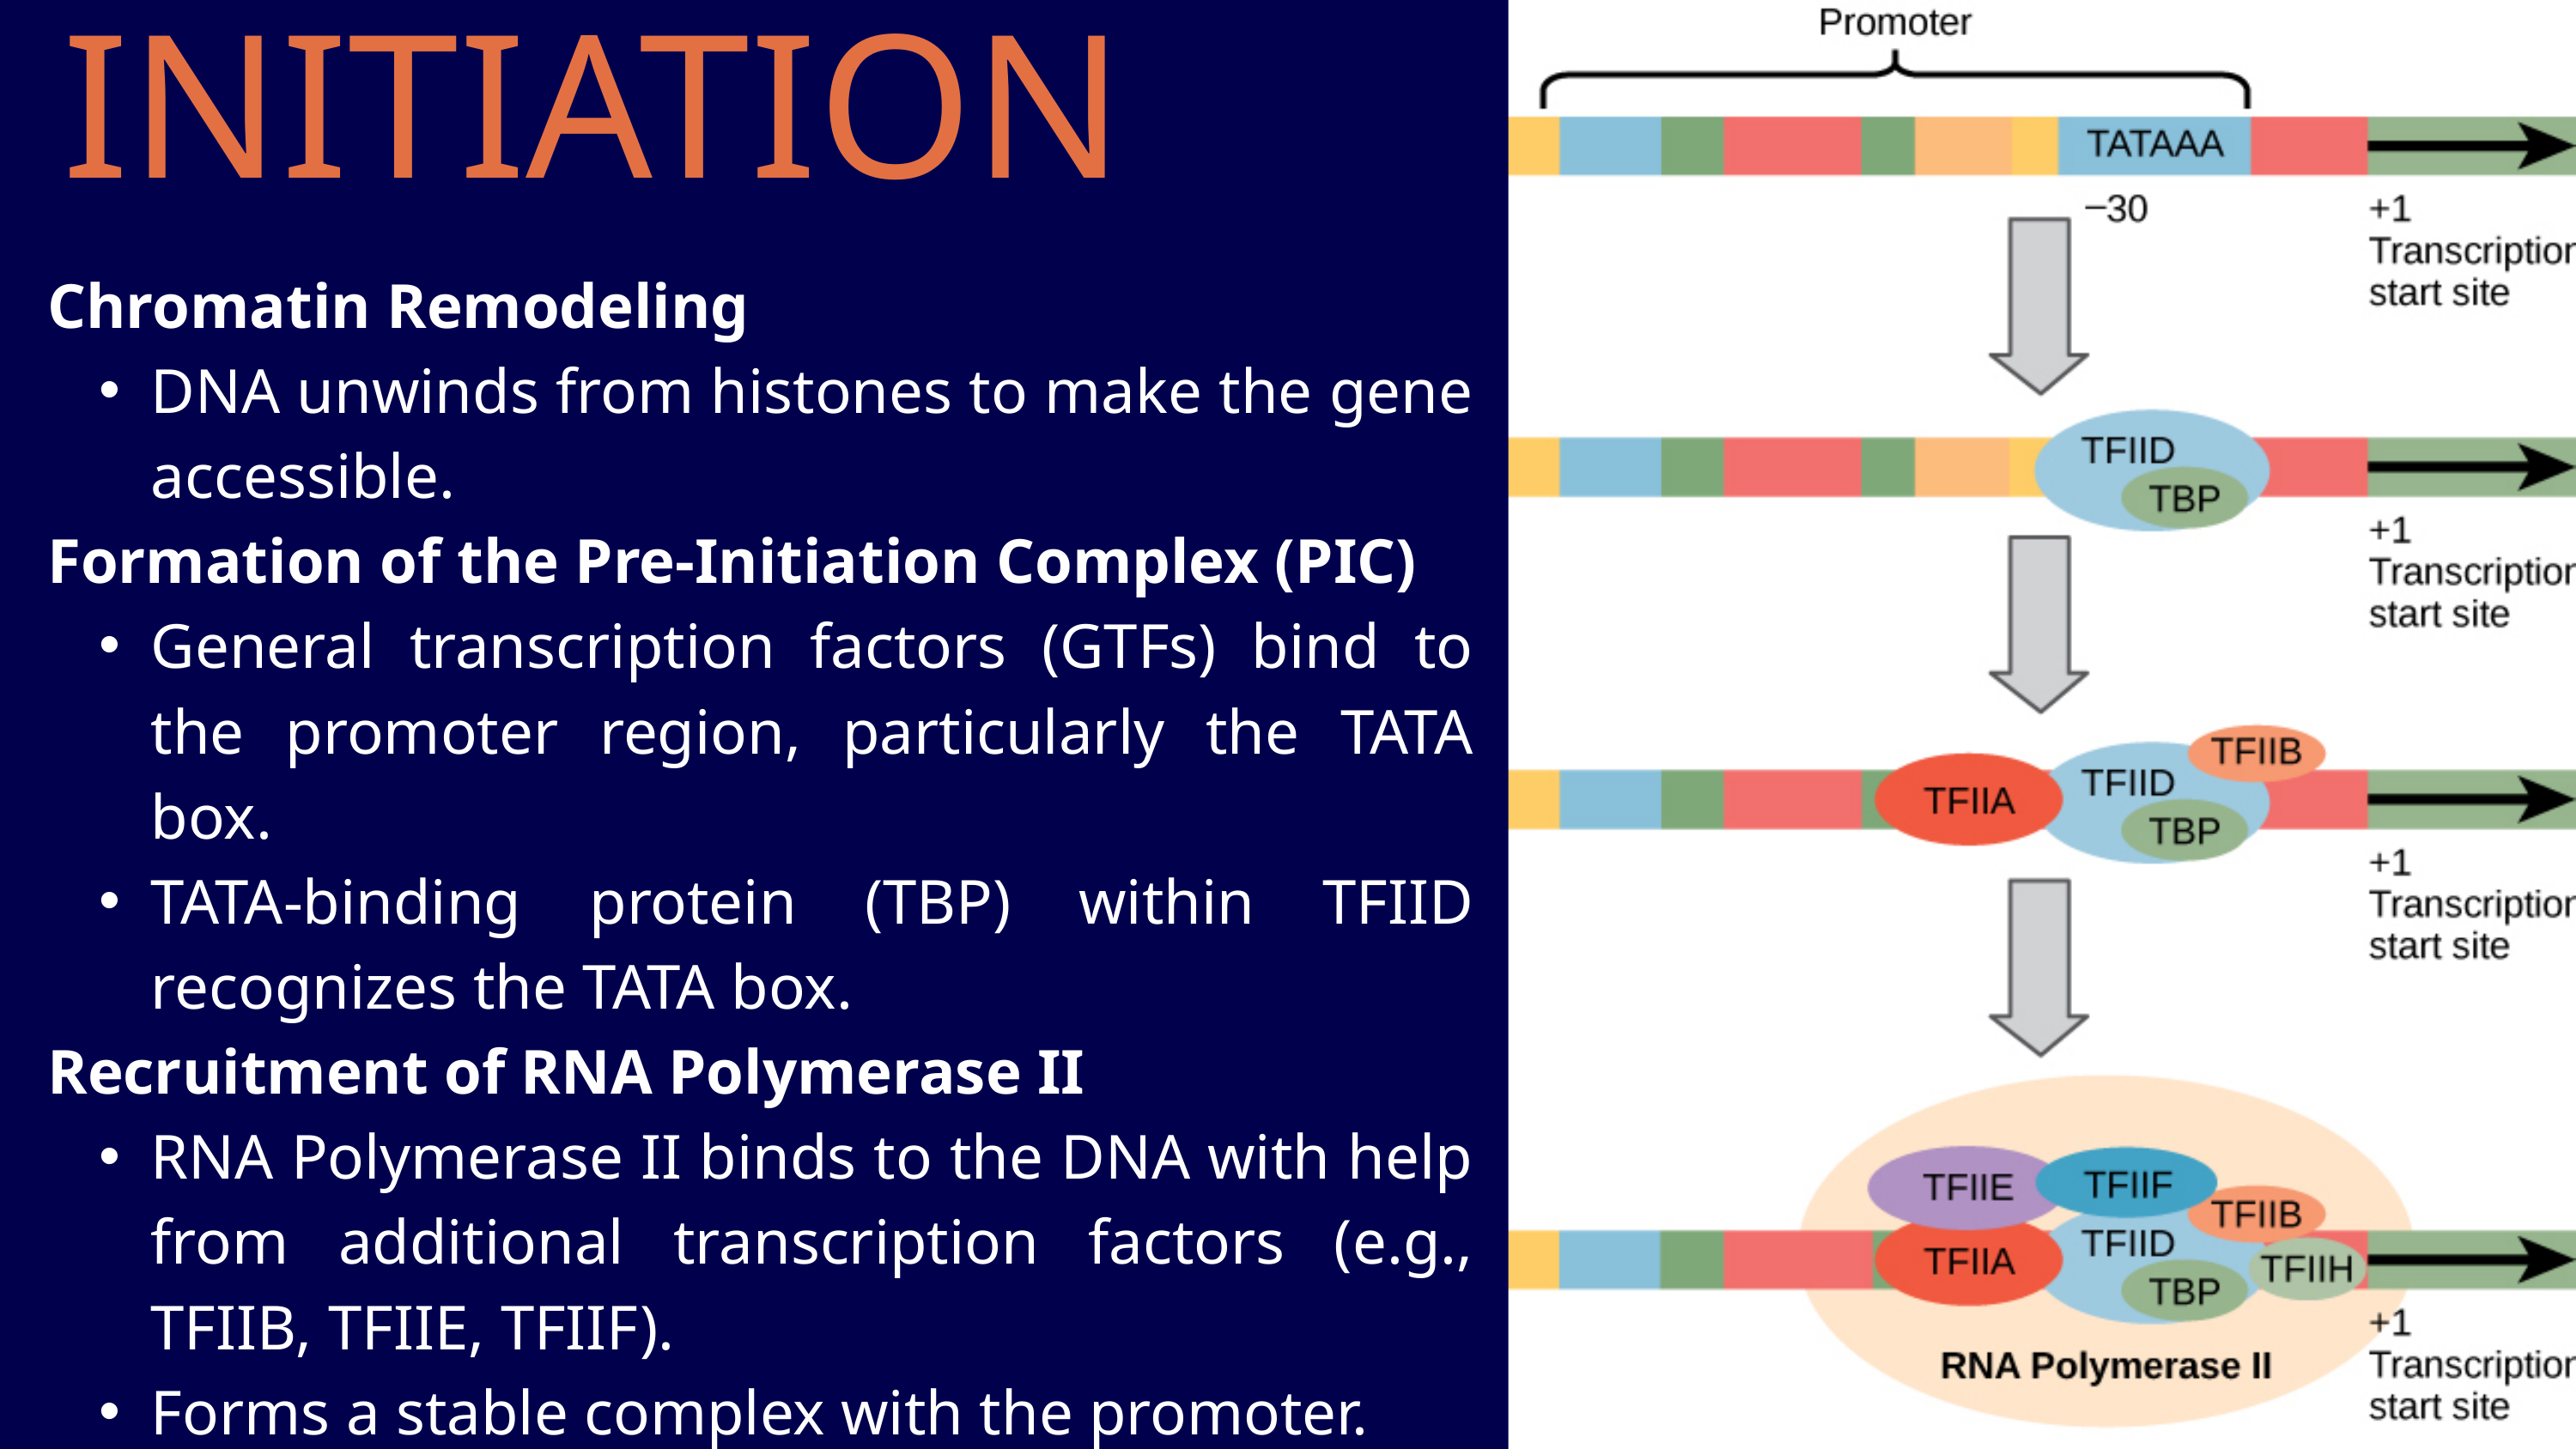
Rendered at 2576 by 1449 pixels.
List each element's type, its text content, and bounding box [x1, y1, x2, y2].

text_box [1508, 0, 2576, 1449]
text_box Chromatin Remodeling DNA unwinds from histones to make the gene accessible. Formation of the Pre-Initiation Complex (PIC) General transcription factors (GTFs) bind to the promoter region, particularly the TATA box. TATA-binding protein (TBP) within TFIID recognizes the TATA box. Recruitment of RNA Polymerase II RNA Polymerase II binds to the DNA with help from additional transcription factors (e.g., TFIIB, TFIIE, TFIIF). Forms a stable complex with the promoter. [47, 255, 1475, 1449]
text_box INITIATION [0, 0, 1437, 218]
